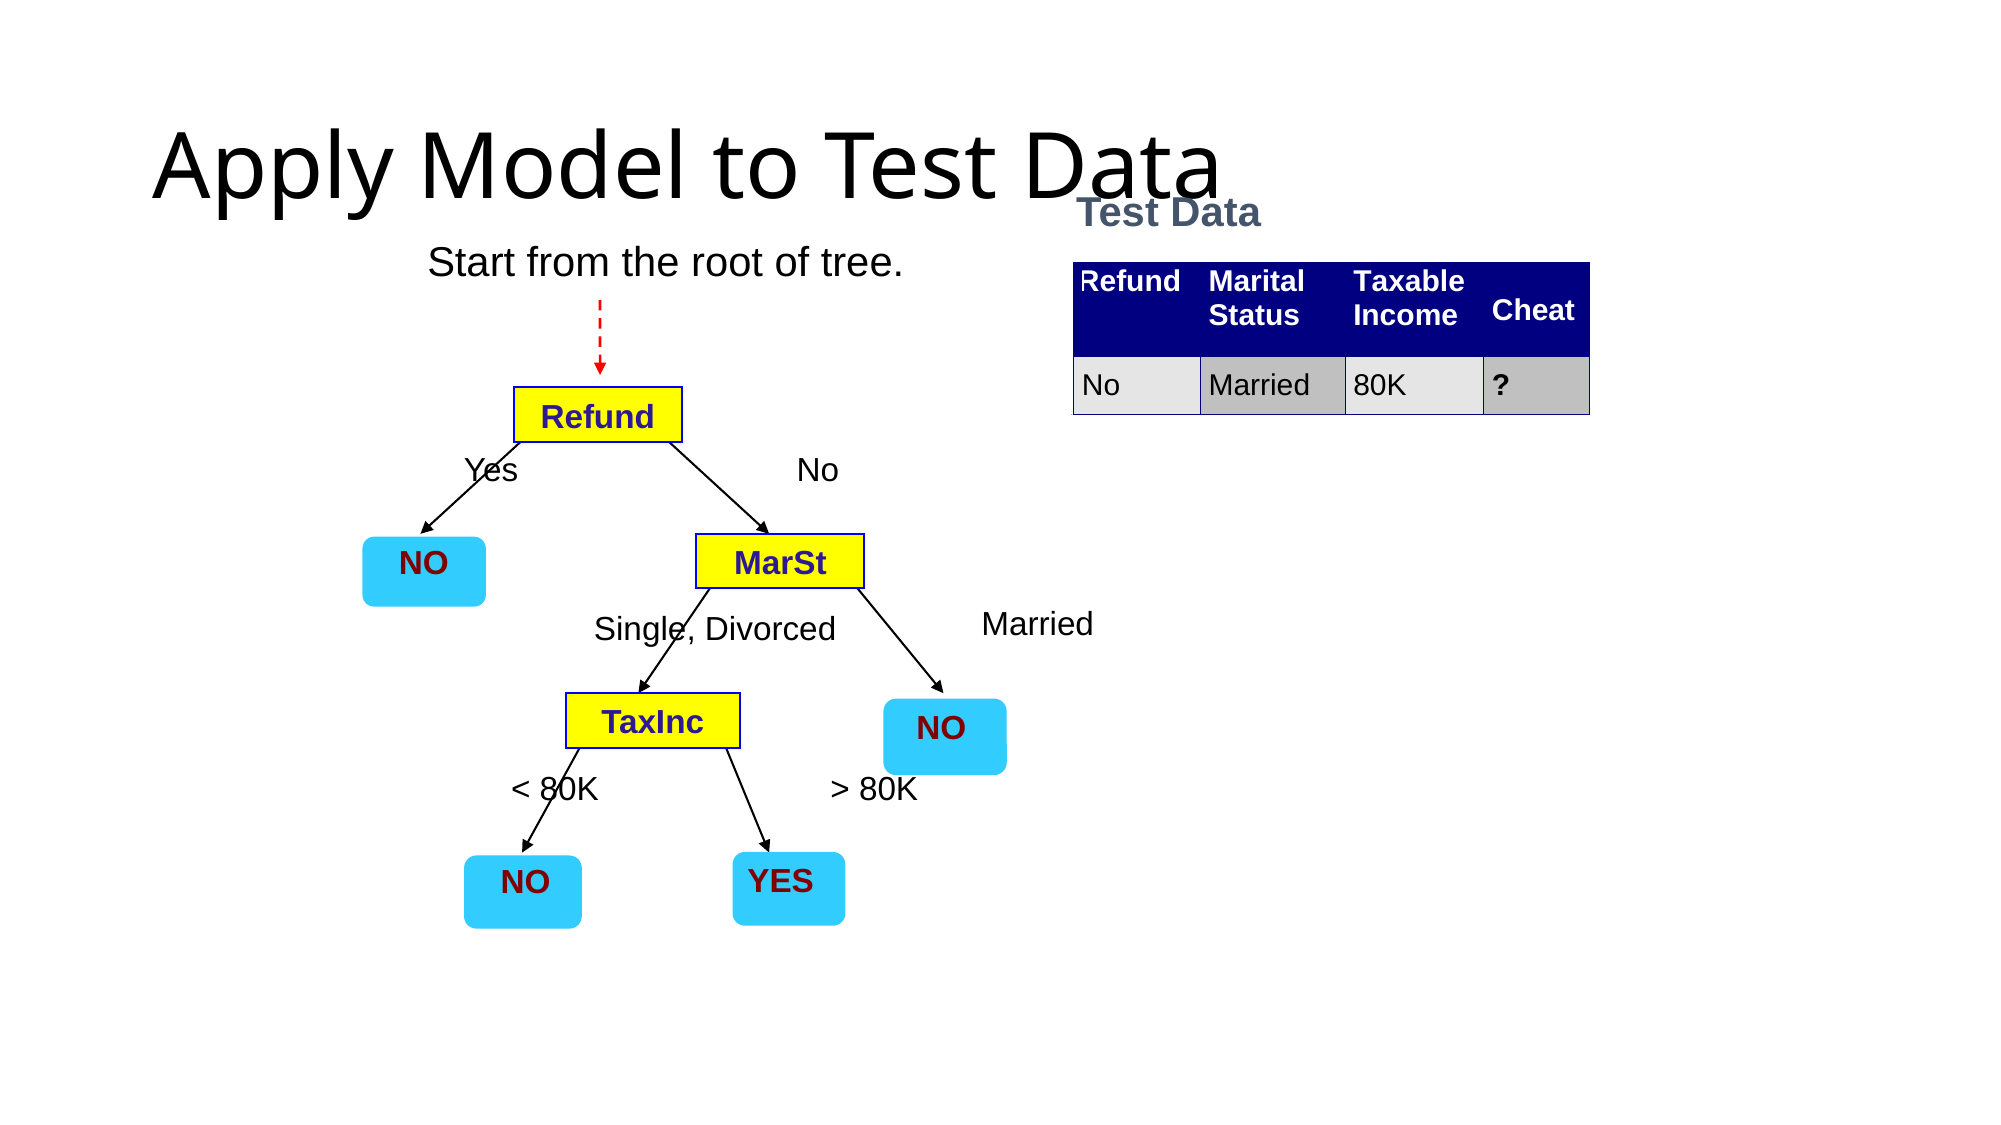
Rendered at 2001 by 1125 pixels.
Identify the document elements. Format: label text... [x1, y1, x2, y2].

text_box [593, 355, 607, 376]
text_box Start from the root of tree. [412, 237, 975, 293]
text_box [1062, 262, 1611, 449]
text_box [362, 387, 1063, 929]
title Apply Model to Test Data [137, 59, 1863, 278]
text_box Test Data [1037, 187, 1300, 243]
